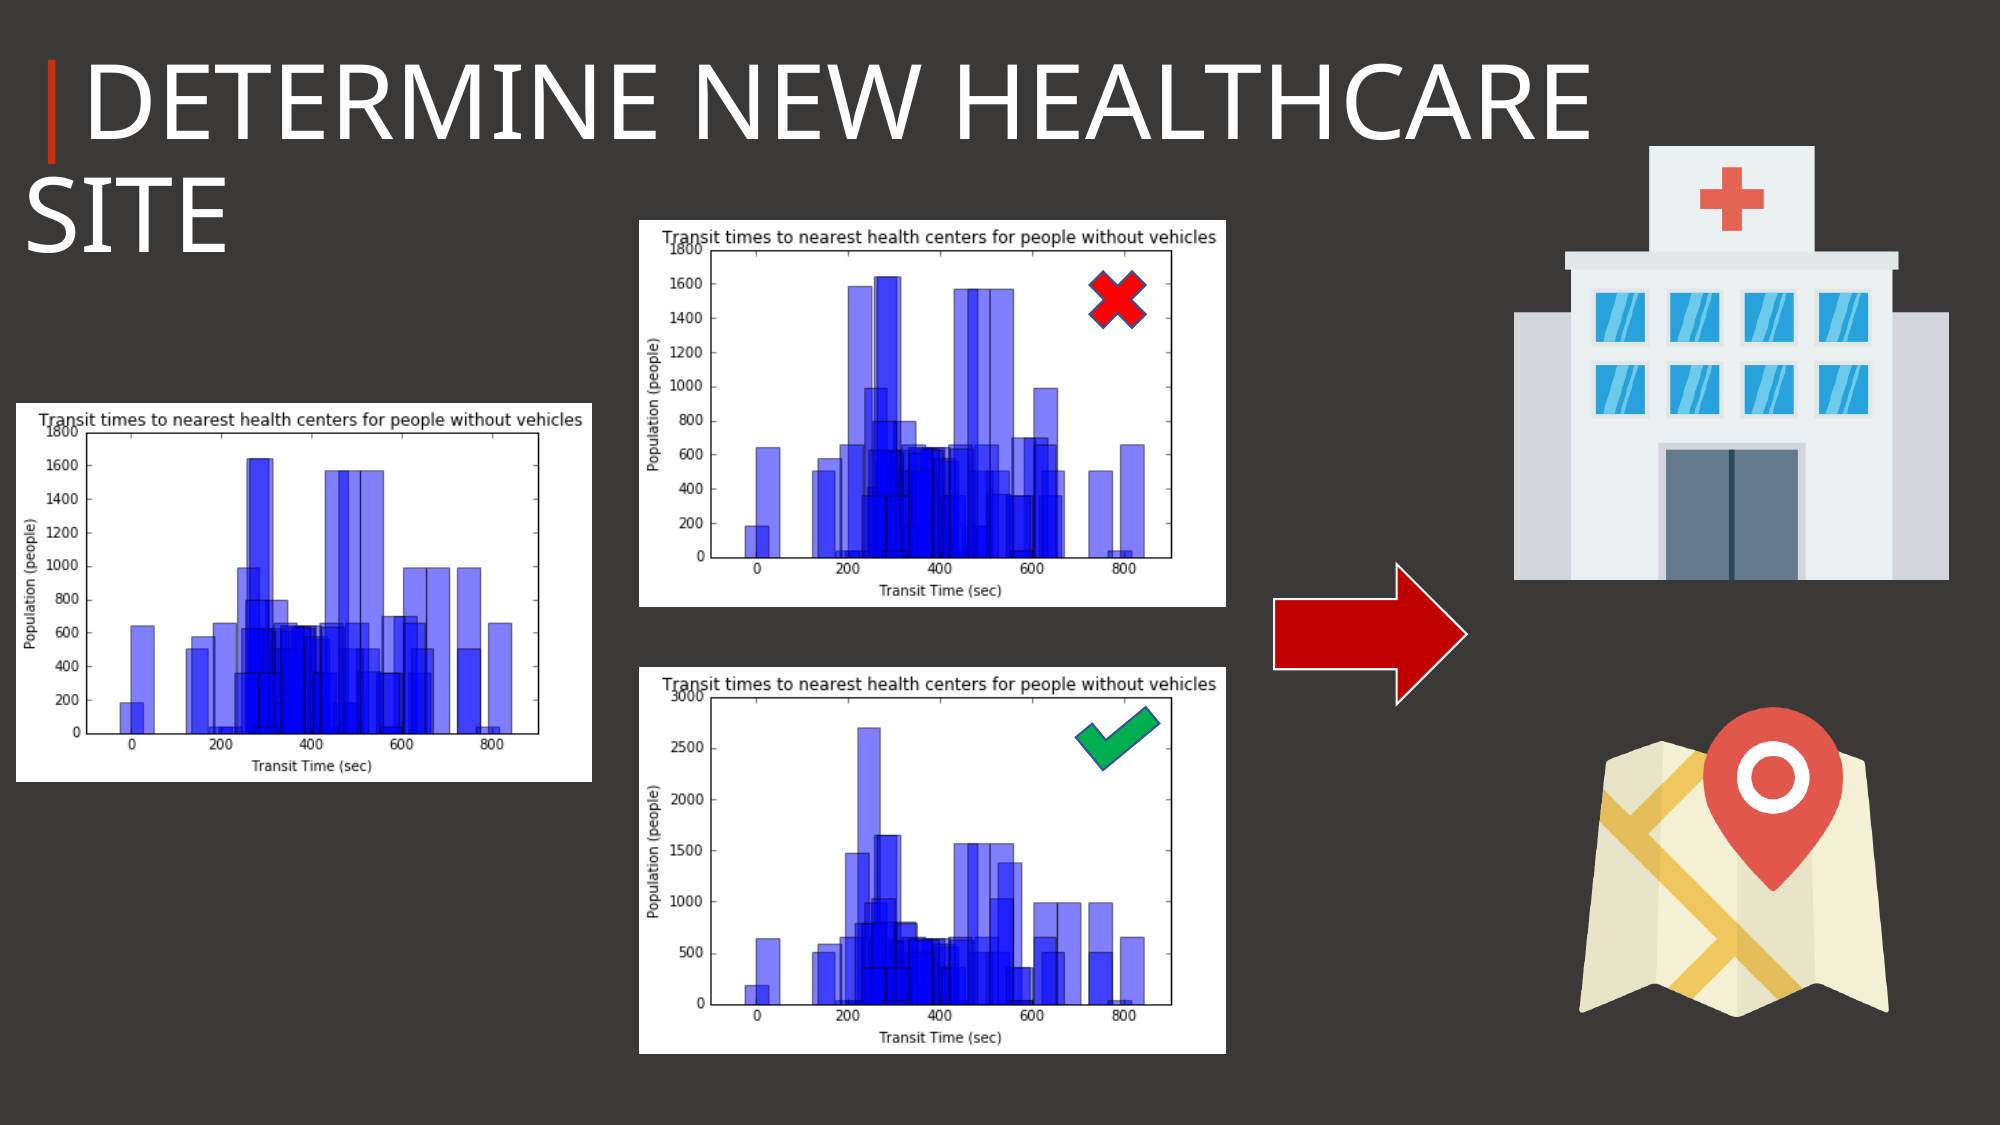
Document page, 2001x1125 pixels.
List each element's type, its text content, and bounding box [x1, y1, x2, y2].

picture [1514, 146, 1949, 580]
picture [639, 220, 1226, 607]
picture [16, 403, 592, 782]
text_box [1273, 561, 1469, 707]
text_box |DETERMINE NEW HEALTHCARE SITE [8, 42, 1734, 185]
picture [1579, 707, 1889, 1017]
picture [639, 667, 1226, 1054]
